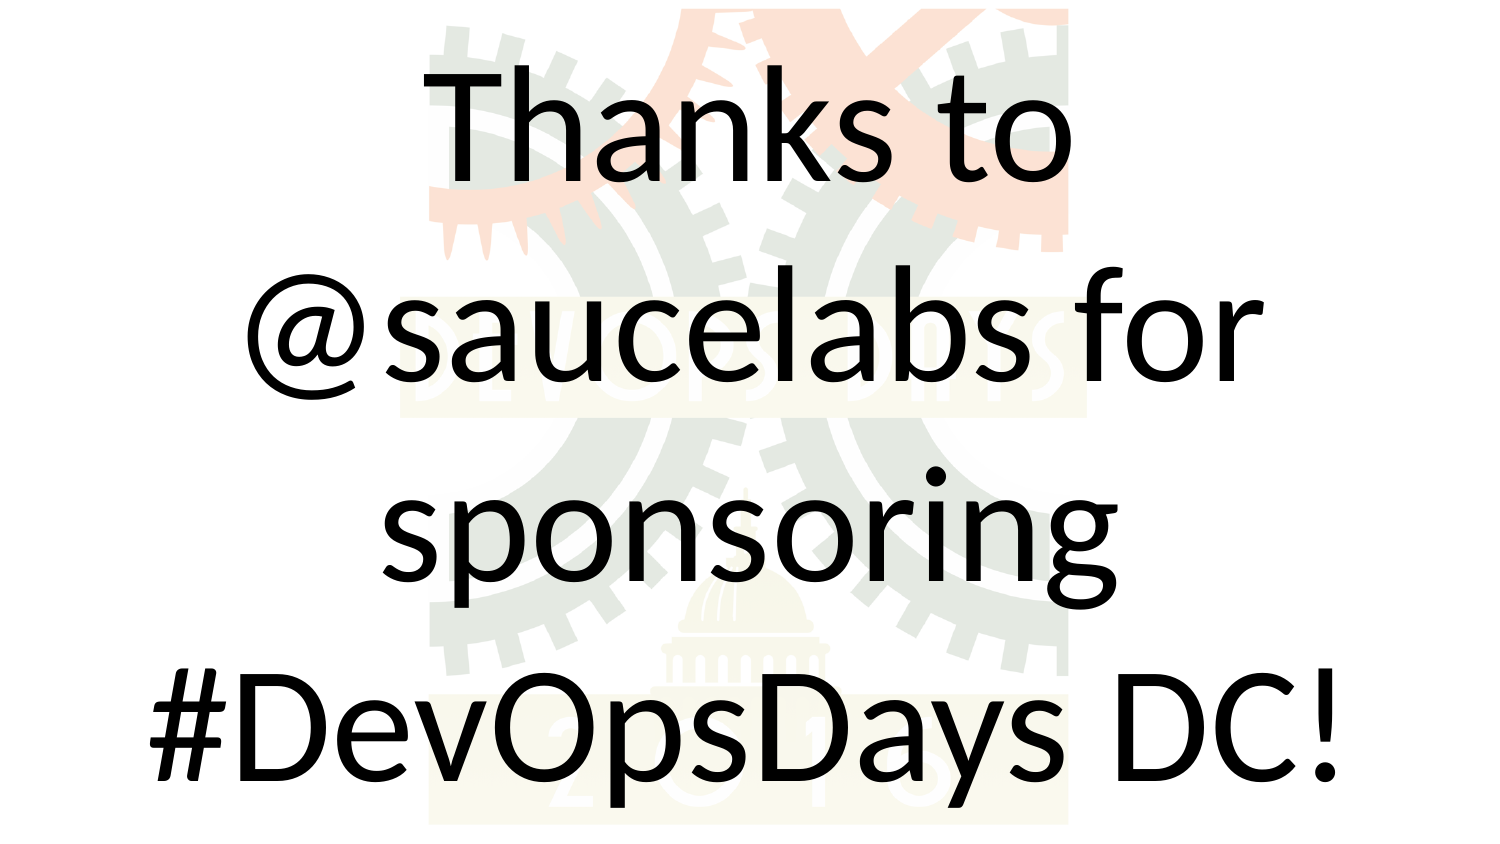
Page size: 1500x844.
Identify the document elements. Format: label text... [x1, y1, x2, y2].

title Thanks to @saucelabs for sponsoring #DevOpsDays DC! [75, 33, 1425, 796]
